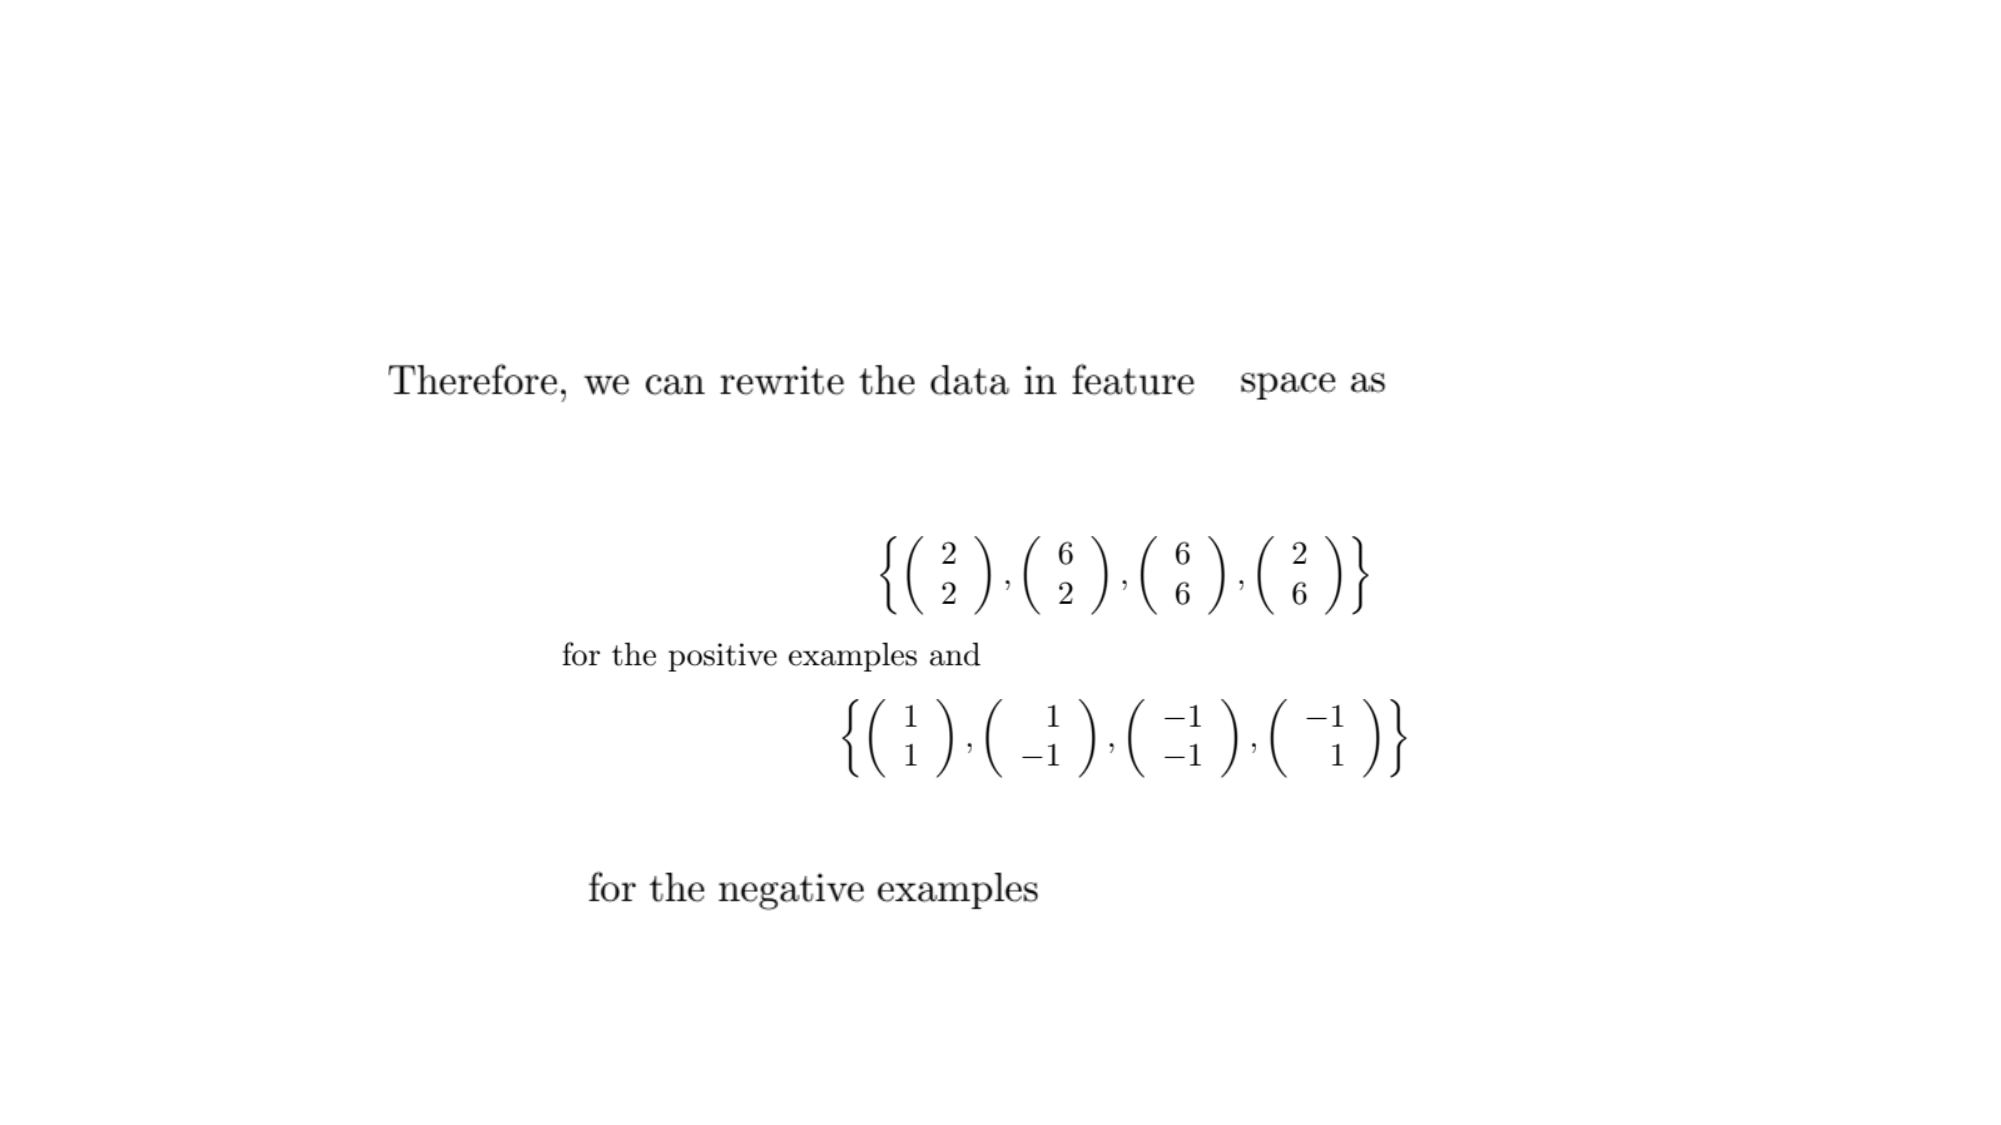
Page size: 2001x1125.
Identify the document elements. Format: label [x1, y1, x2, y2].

list [536, 515, 1464, 797]
picture [1227, 362, 1419, 422]
picture [570, 851, 1044, 914]
picture [388, 359, 1215, 420]
